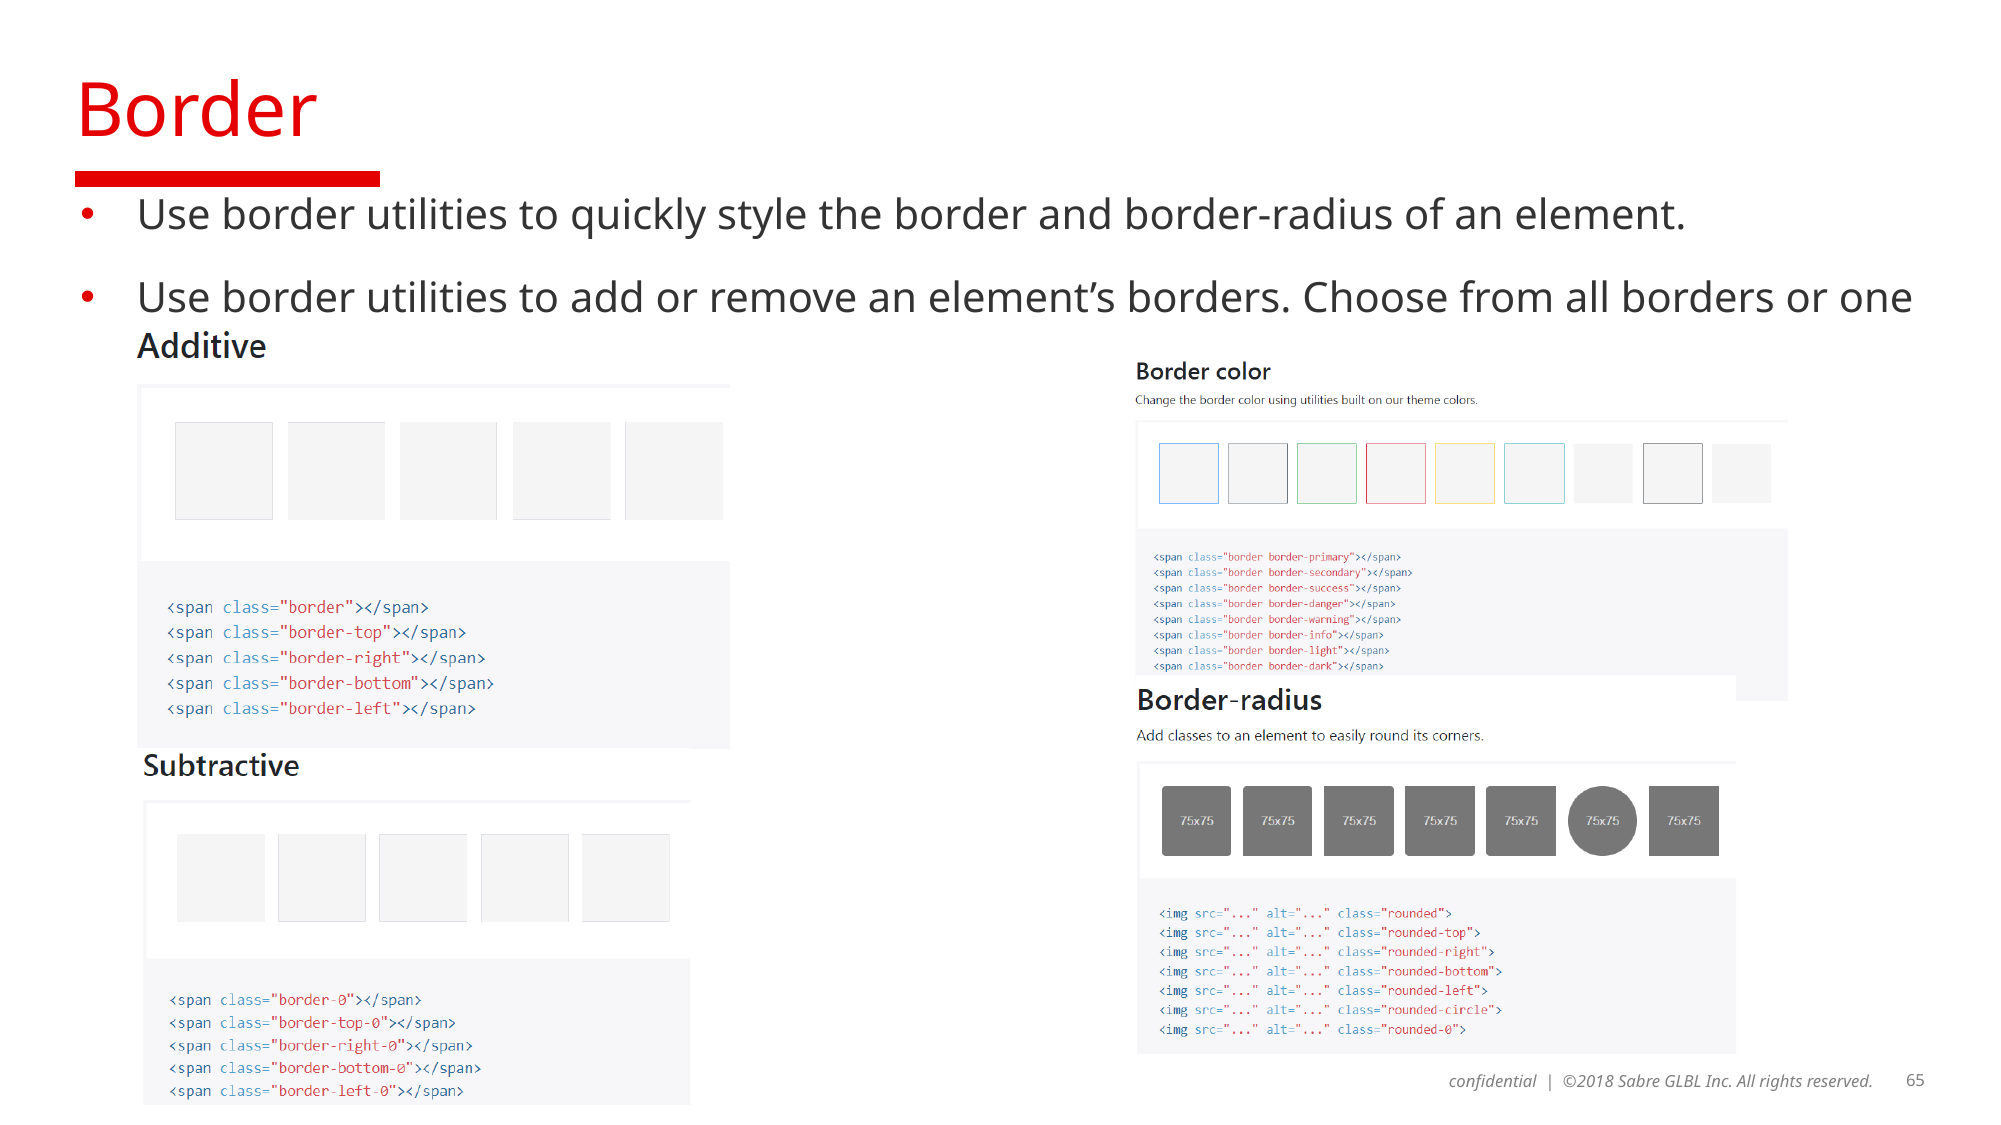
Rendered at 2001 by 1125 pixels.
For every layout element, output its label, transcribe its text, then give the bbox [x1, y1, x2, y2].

list Use border utilities to quickly style the border and border-radius of an element. Use border utilities to add or remove an element’s borders. Choose from all borders or one at a time. [80, 193, 1938, 528]
picture [132, 318, 730, 1105]
picture [1133, 354, 1788, 1054]
title Border [75, 71, 1925, 154]
